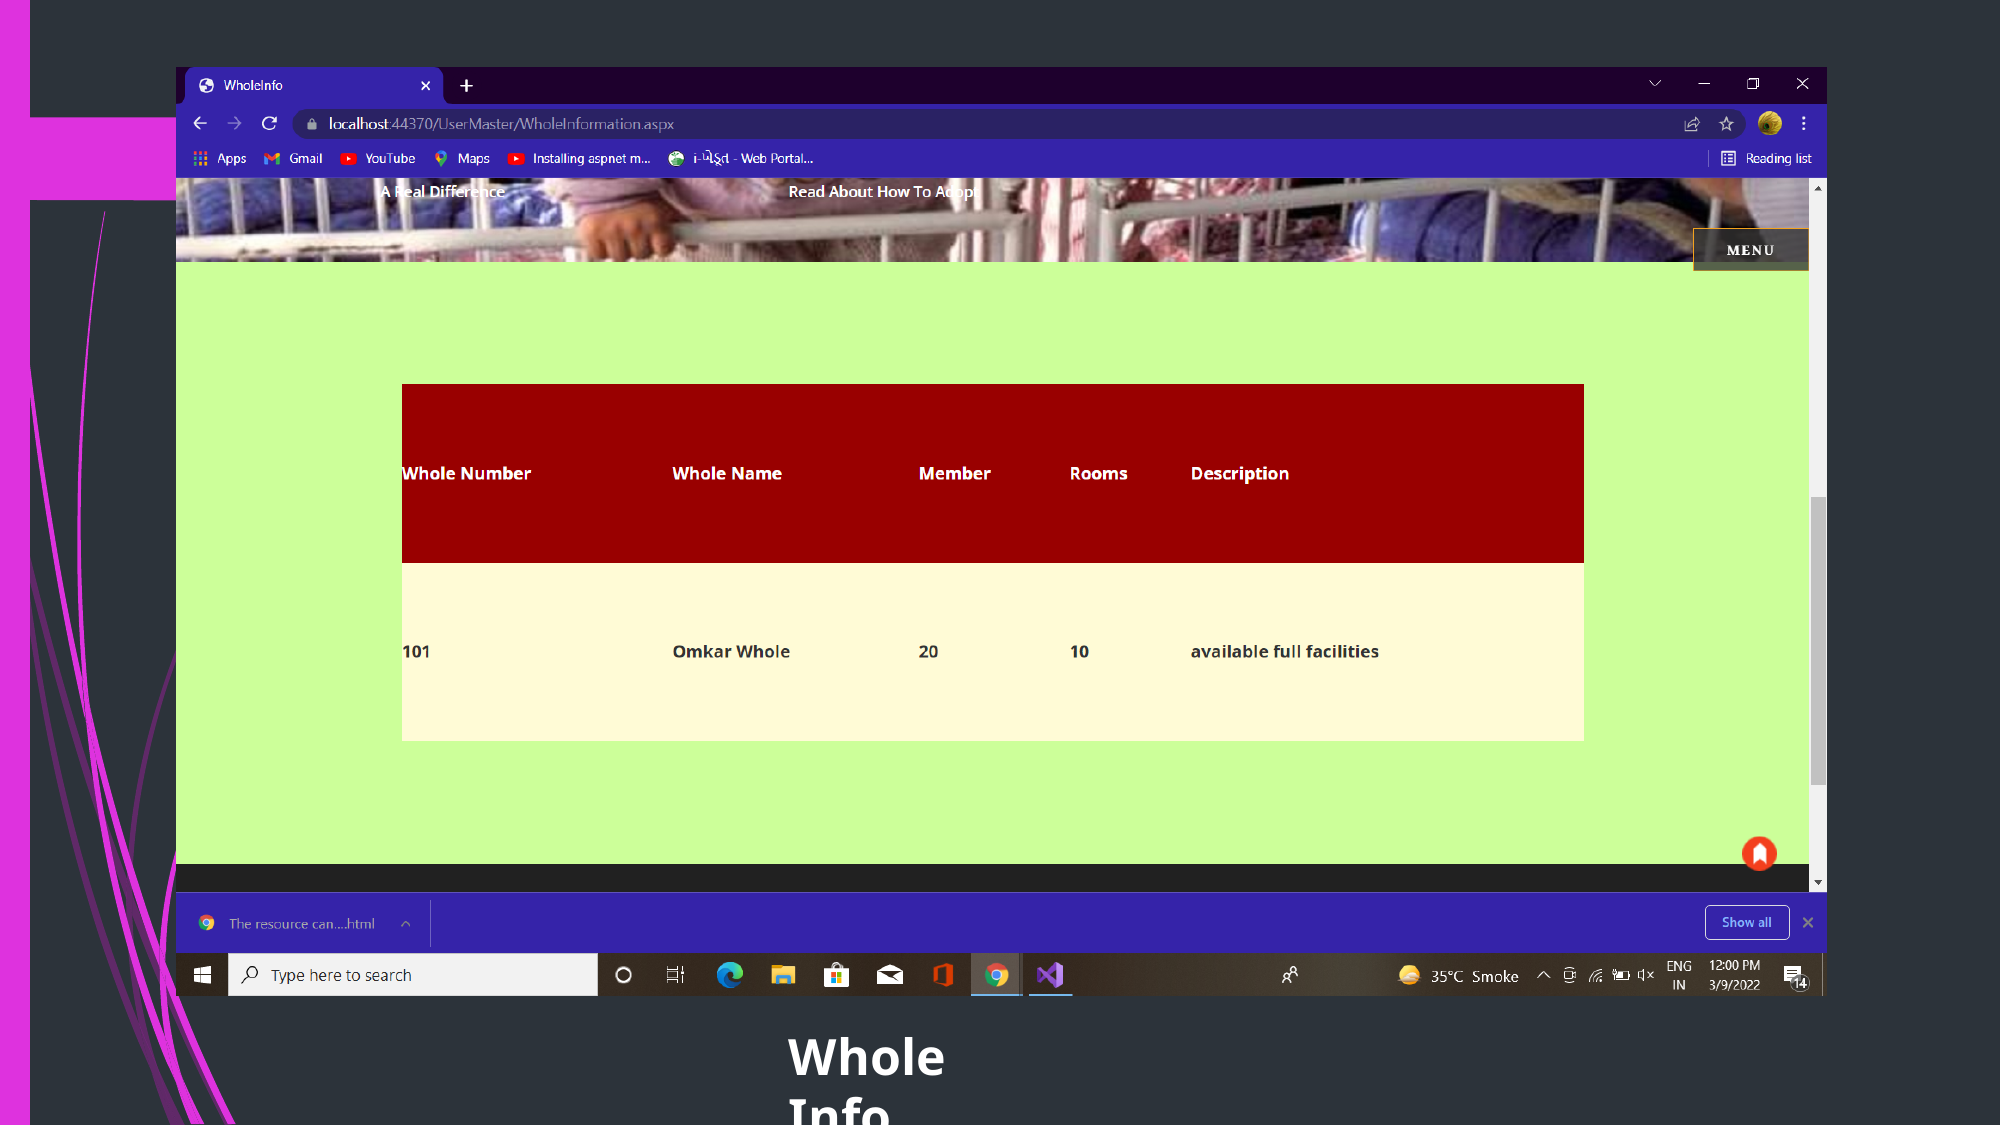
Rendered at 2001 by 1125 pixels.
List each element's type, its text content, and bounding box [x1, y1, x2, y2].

picture [176, 66, 1827, 996]
text_box Whole Info [773, 1017, 1062, 1125]
